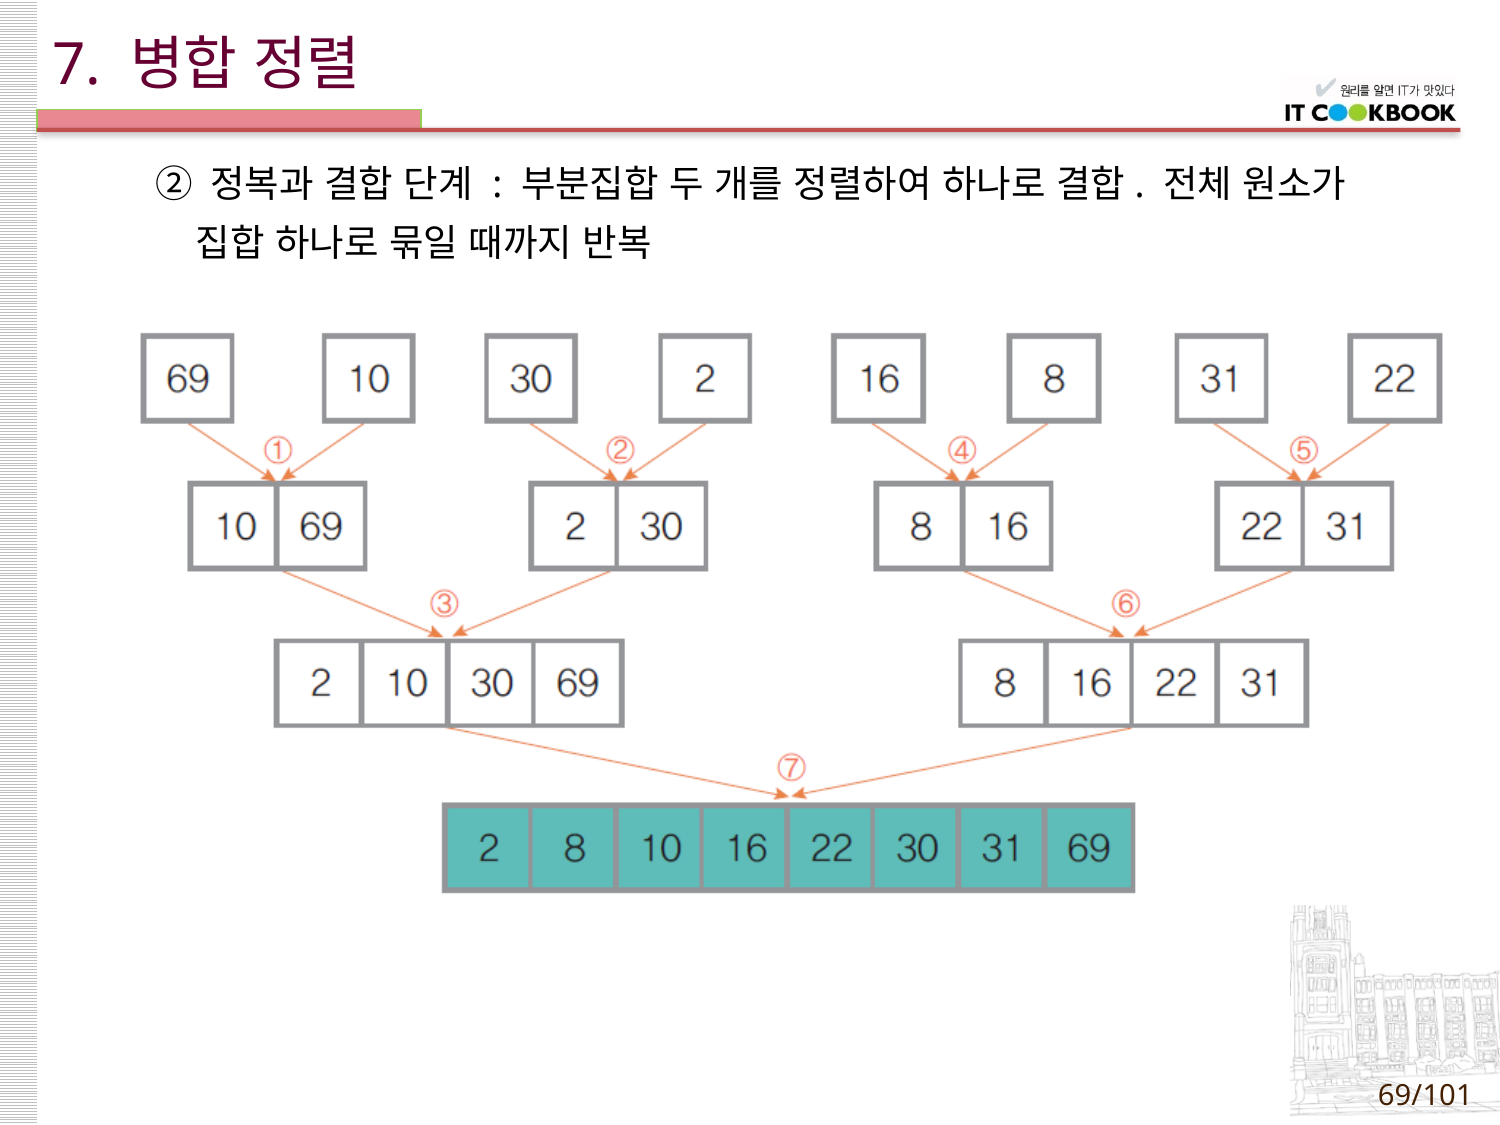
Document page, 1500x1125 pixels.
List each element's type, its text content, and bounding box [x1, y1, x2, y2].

title 7. 병합 정렬 [37, 13, 1278, 109]
list ② 정복과 결합 단계 : 부분집합 두 개를 정렬하여 하나로 결합. 전체 원소가 집합 하나로 묶일 때까지 반복 [37, 152, 1463, 1091]
picture [1281, 75, 1459, 123]
picture [1381, 1094, 1390, 1103]
picture [1443, 1091, 1452, 1103]
picture [135, 326, 1448, 906]
picture [1290, 874, 1500, 1125]
